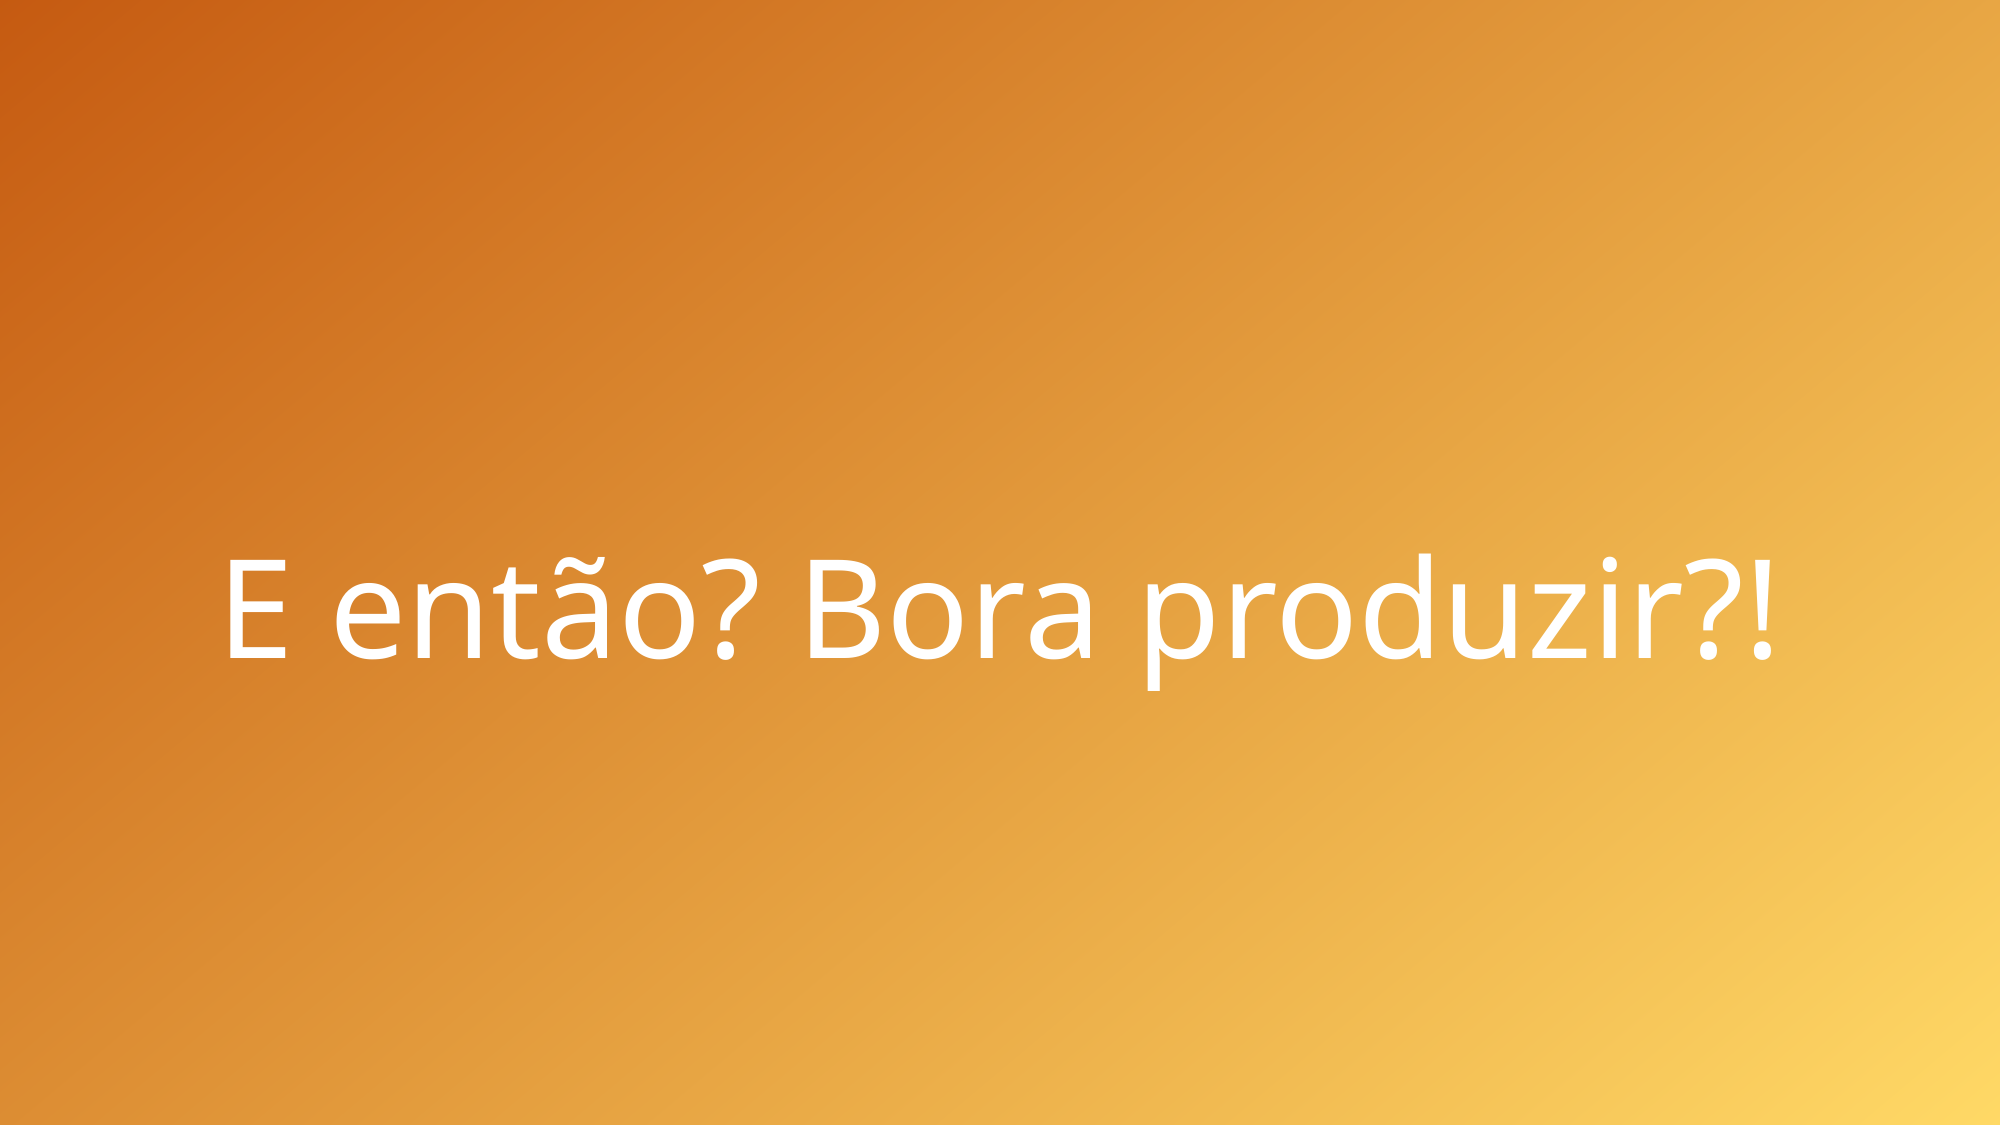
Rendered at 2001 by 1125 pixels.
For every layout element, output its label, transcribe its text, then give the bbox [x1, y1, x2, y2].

title E então? Bora produzir?! [137, 390, 1863, 735]
